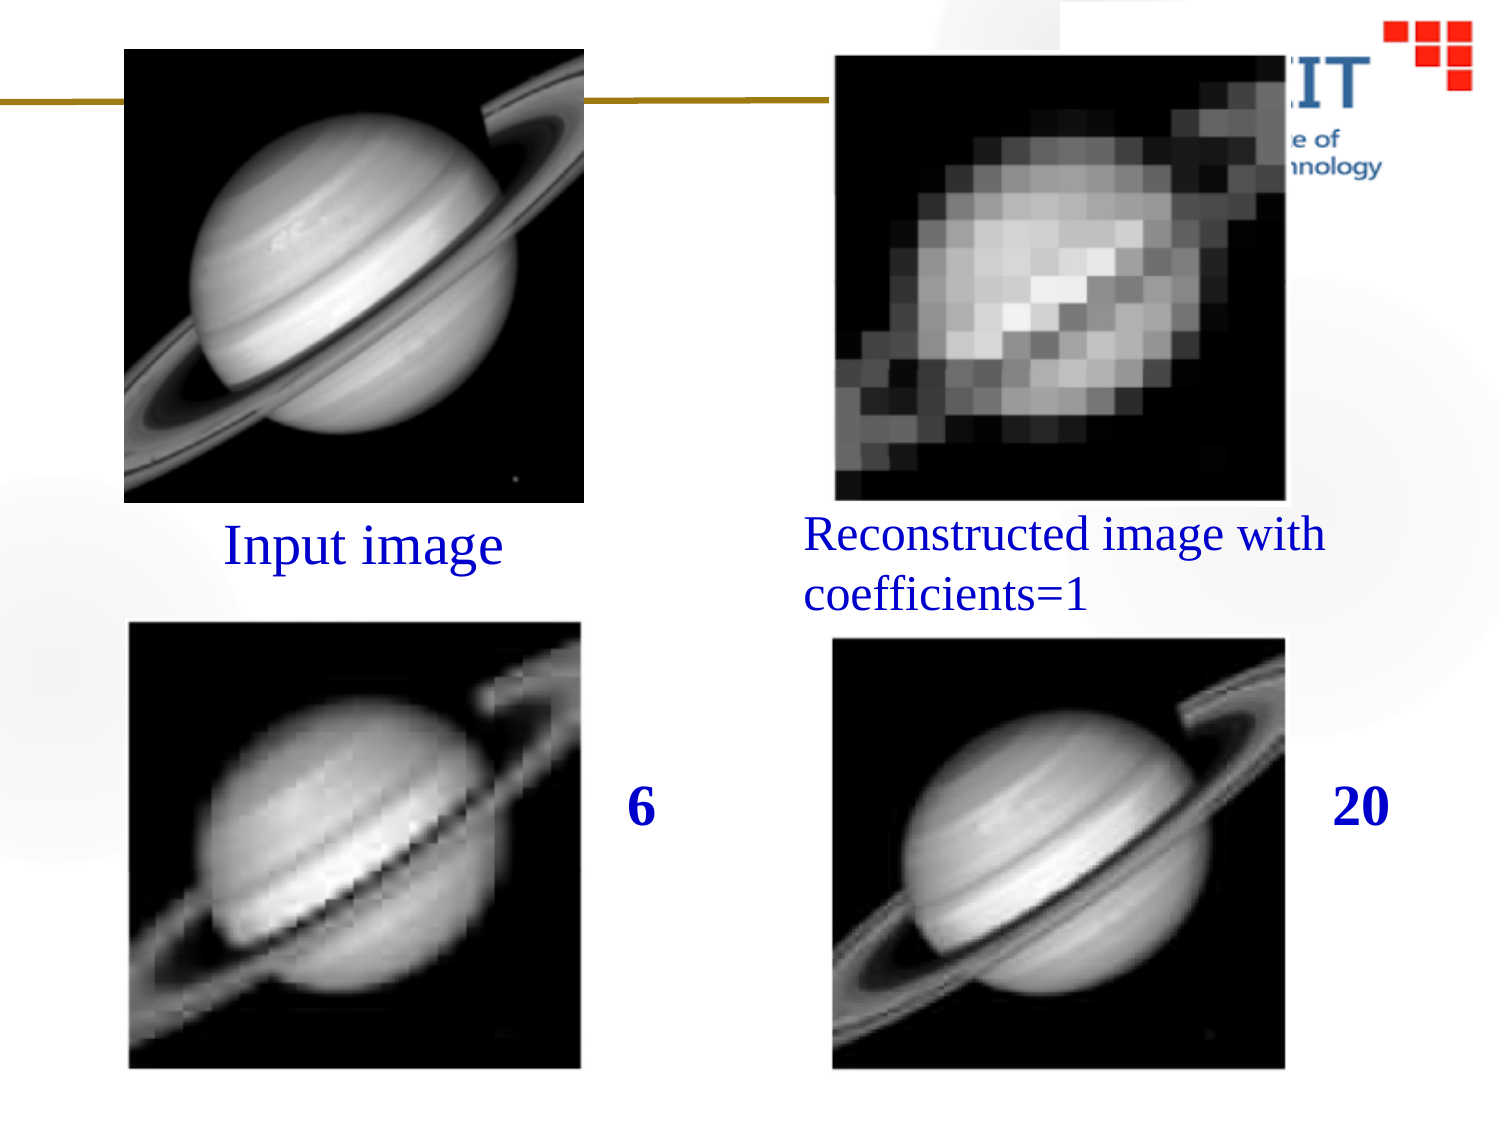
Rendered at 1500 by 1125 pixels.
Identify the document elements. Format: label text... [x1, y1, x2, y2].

picture [829, 2, 1498, 507]
picture [124, 49, 585, 503]
text_box Input image [209, 510, 584, 584]
text_box Reconstructed image with coefficients=1 [788, 492, 1376, 628]
text_box 6 [612, 759, 800, 845]
text_box 20 [1317, 759, 1500, 845]
picture [828, 634, 1290, 1073]
picture [124, 618, 585, 1073]
